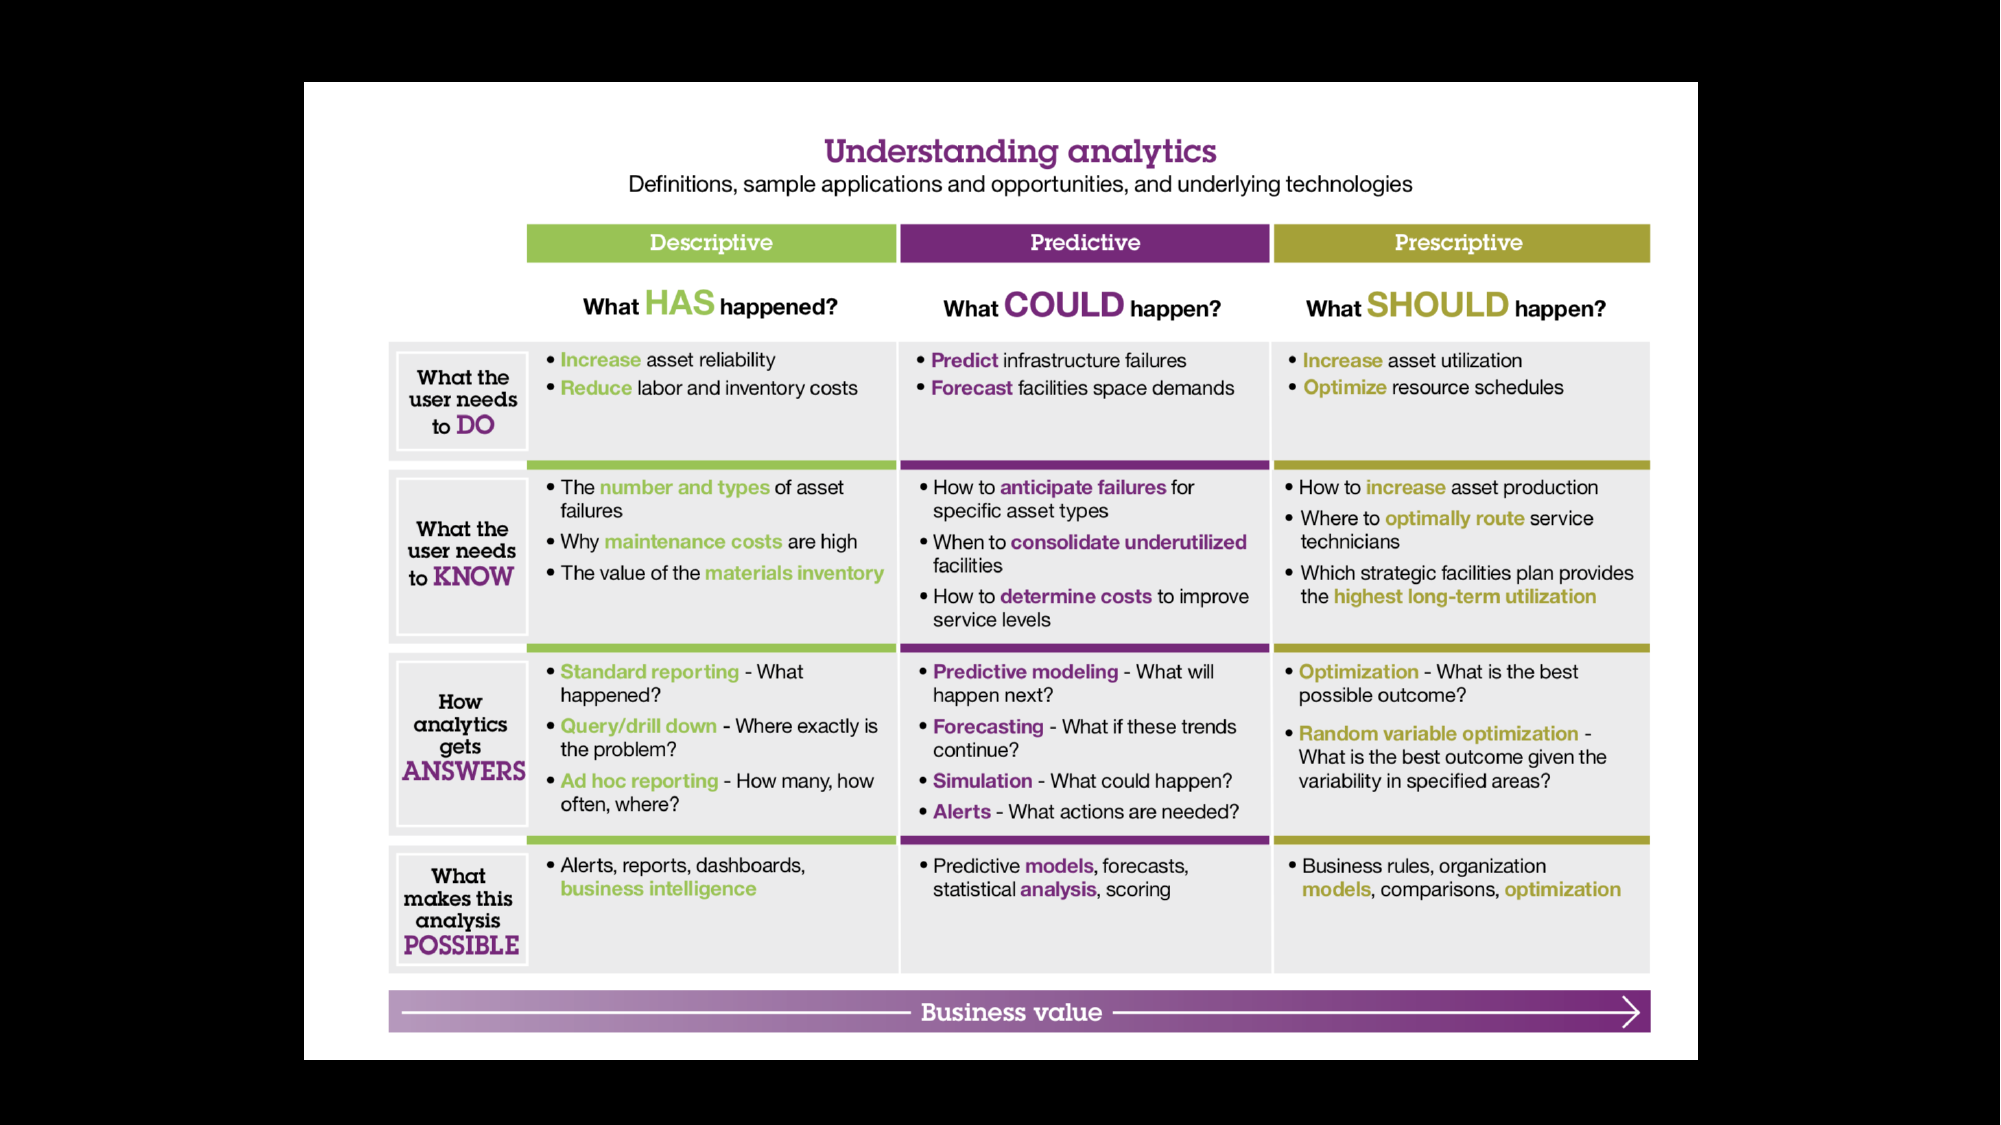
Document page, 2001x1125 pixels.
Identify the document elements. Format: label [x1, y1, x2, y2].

list [304, 82, 1697, 1061]
